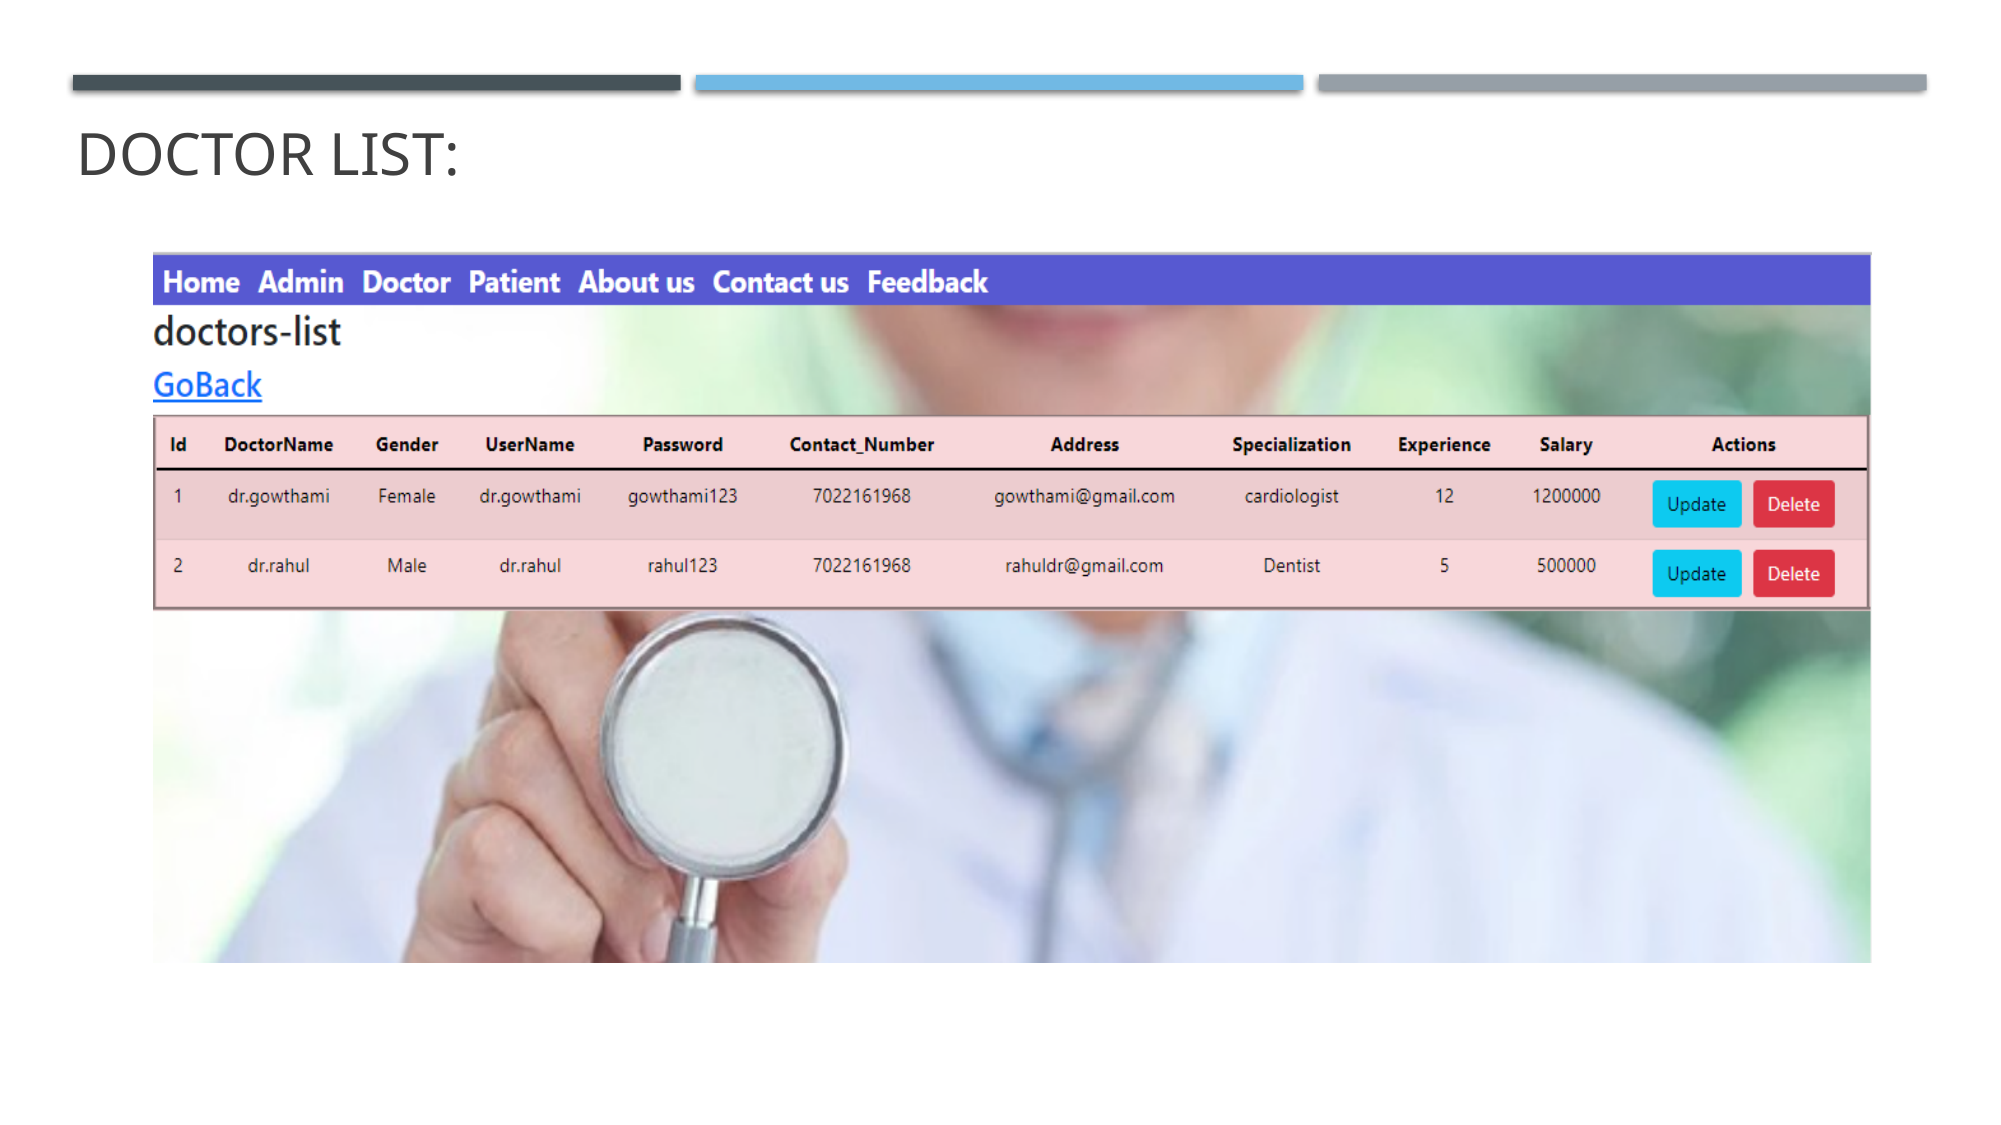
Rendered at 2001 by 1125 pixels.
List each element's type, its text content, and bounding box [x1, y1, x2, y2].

picture [153, 250, 1872, 963]
title Doctor List: [61, 0, 1872, 195]
